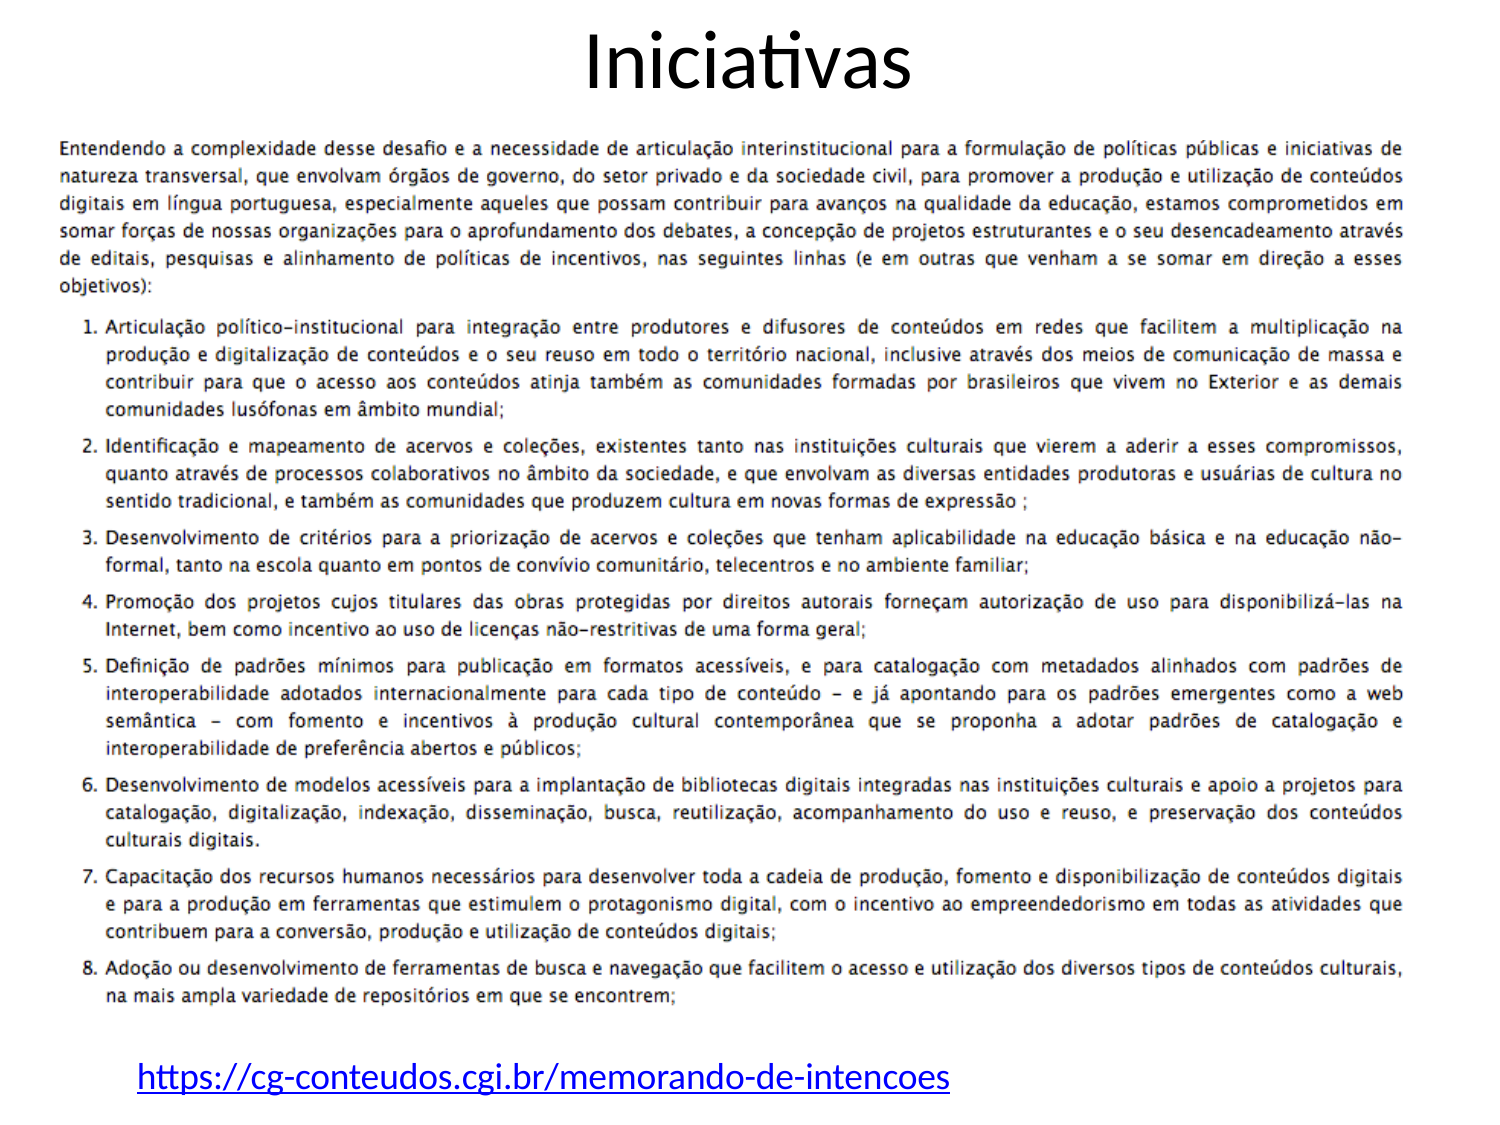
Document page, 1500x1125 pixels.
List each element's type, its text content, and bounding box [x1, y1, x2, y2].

title Iniciativas [581, 3, 919, 140]
text_box [59, 140, 1404, 1007]
text_box https://cg-conteudos.cgi.br/memorando-de-intencoes [134, 1049, 966, 1097]
